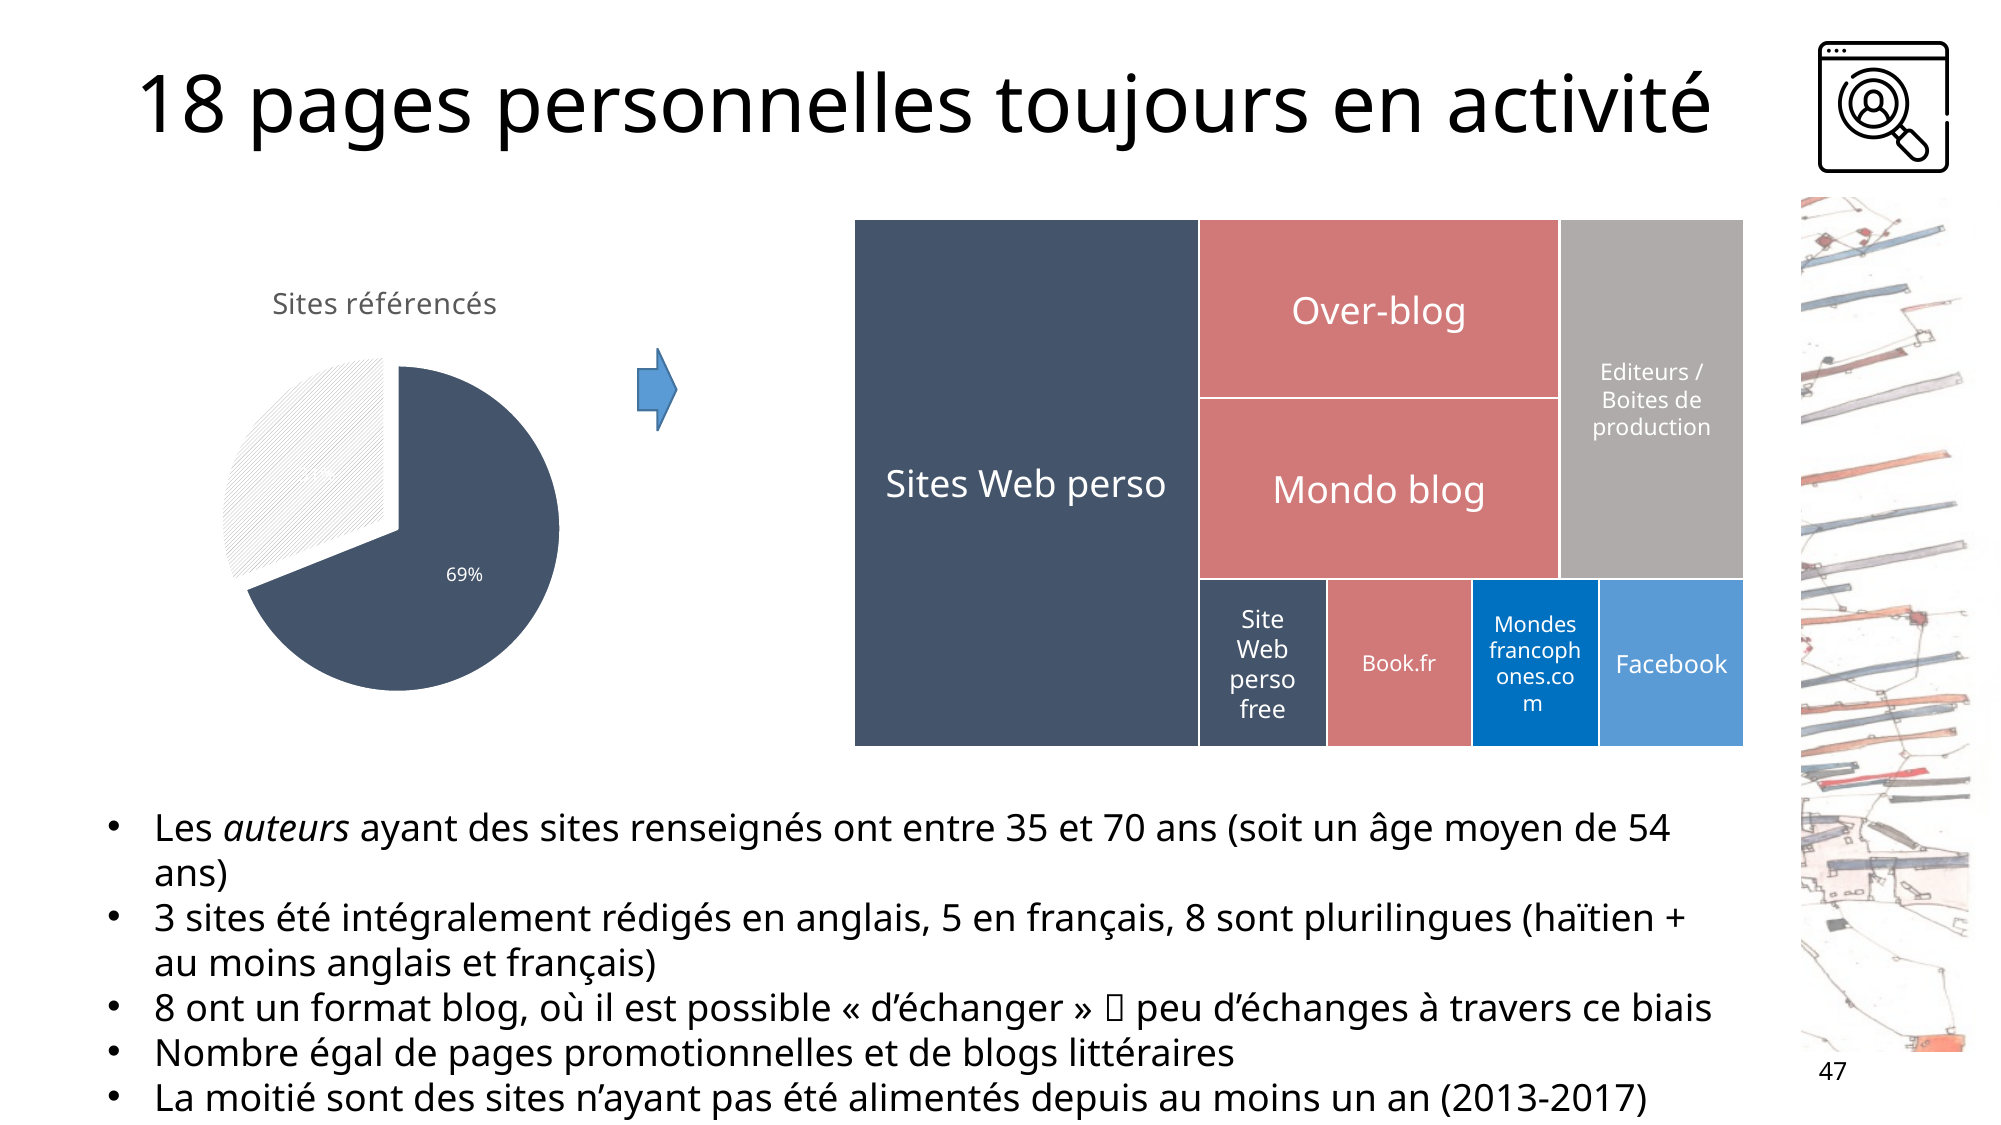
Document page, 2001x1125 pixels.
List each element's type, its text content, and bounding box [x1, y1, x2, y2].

text_box Editeurs / Boites de production [1561, 218, 1745, 578]
text_box Book.fr [1326, 578, 1473, 748]
text_box Site Web perso free [1198, 578, 1326, 748]
text_box Les auteurs ayant des sites renseignés ont entre 35 et 70 ans (soit un âge moyen de 54 ans) 3 sites été intégralement rédigés en anglais, 5 en français, 8 sont plurilingues (haïtien + au moins anglais et français) 8 ont un format blog, où il est possible « d’échanger »  peu d’échanges à travers ce biais Nombre égal de pages promotionnelles et de blogs littéraires La moitié sont des sites n’ayant pas été alimentés depuis au moins un an (2013-2017) [92, 796, 1745, 1125]
title 18 pages personnelles toujours en activité [120, 55, 1817, 158]
text_box Facebook [1600, 578, 1745, 748]
text_box Sites Web perso [853, 218, 1198, 748]
text_box Mondes francophones.com [1473, 578, 1600, 748]
chart [9, 257, 760, 708]
slide_number 47 [1745, 1042, 1863, 1103]
text_box Over-blog [1198, 218, 1561, 397]
picture [1801, 197, 2000, 1052]
picture [1817, 41, 1949, 173]
text_box Mondo blog [1198, 397, 1561, 578]
